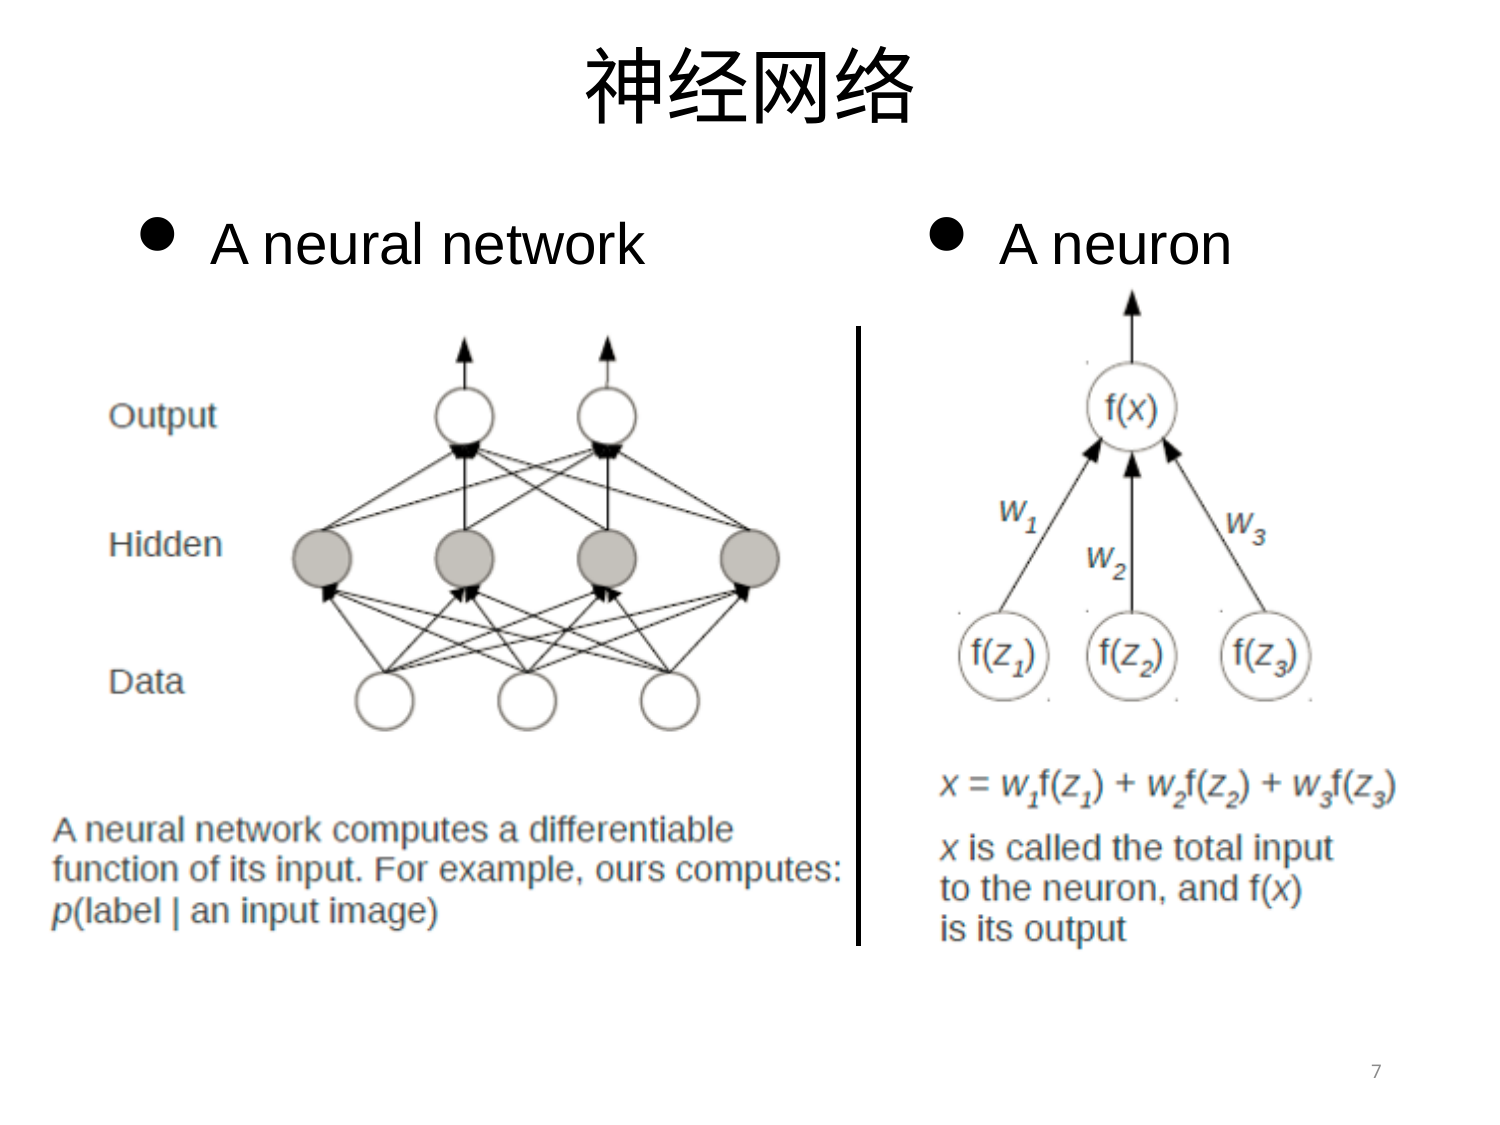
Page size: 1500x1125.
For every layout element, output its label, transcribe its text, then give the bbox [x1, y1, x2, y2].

text_box 神经网络 [103, 23, 1397, 158]
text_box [30, 199, 1410, 980]
slide_number 7 [1059, 1042, 1397, 1103]
